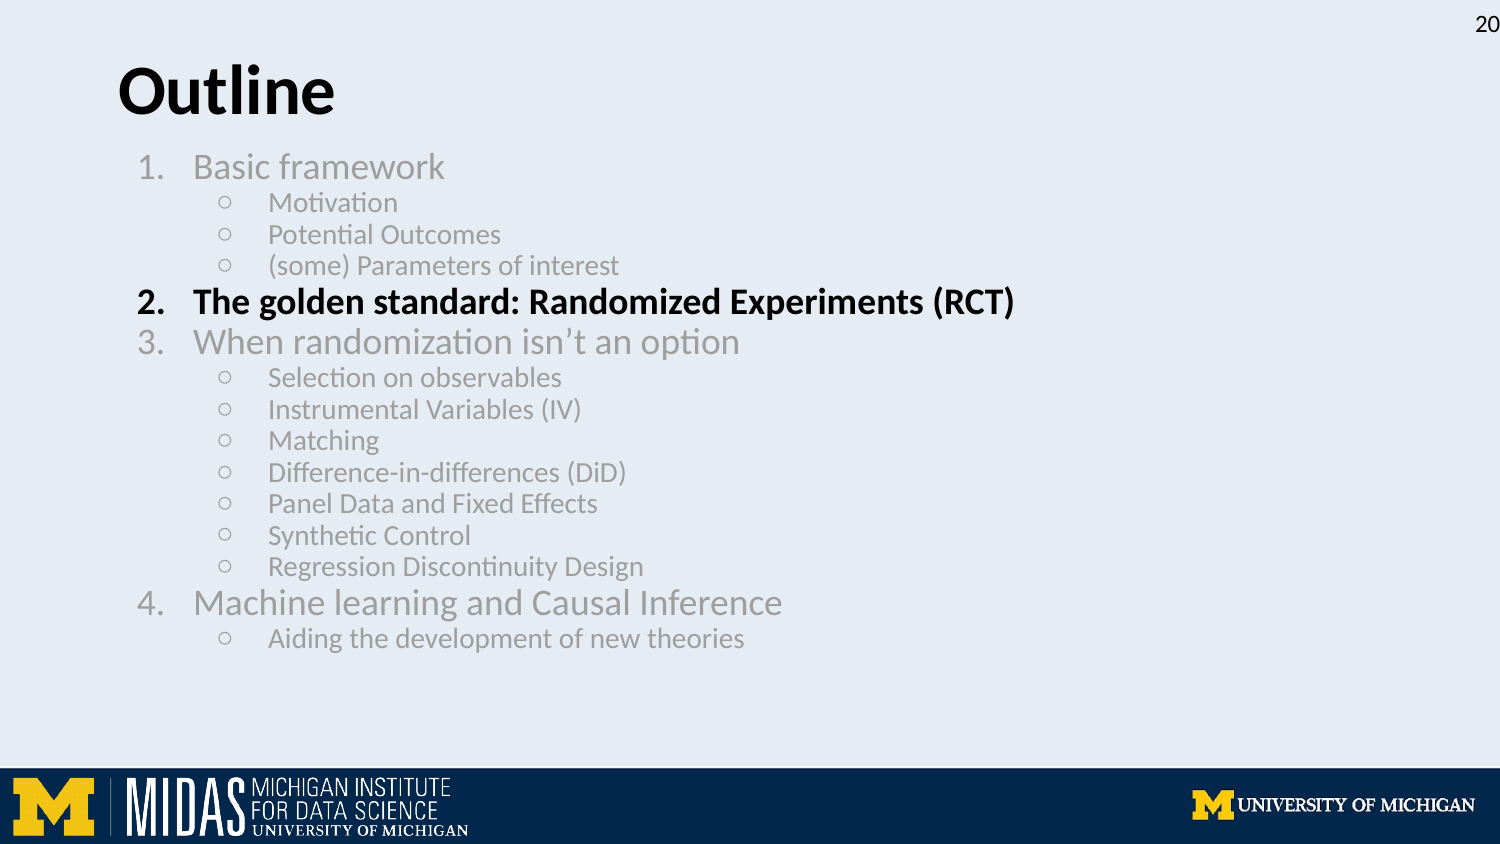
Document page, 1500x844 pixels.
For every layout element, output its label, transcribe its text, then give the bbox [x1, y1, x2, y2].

title Outline [103, 46, 1397, 139]
slide_number ‹#› [1460, 0, 1500, 46]
subtitle Basic framework Motivation Potential Outcomes (some) Parameters of interest The golden standard: Randomized Experiments (RCT) When randomization isn’t an option Selection on observables Instrumental Variables (IV) Matching Difference-in-differences (DiD) Panel Data and Fixed Effects Synthetic Control Regression Discontinuity Design Machine learning and Causal Inference Aiding the development of new theories [103, 139, 1397, 665]
picture [0, 766, 1500, 844]
